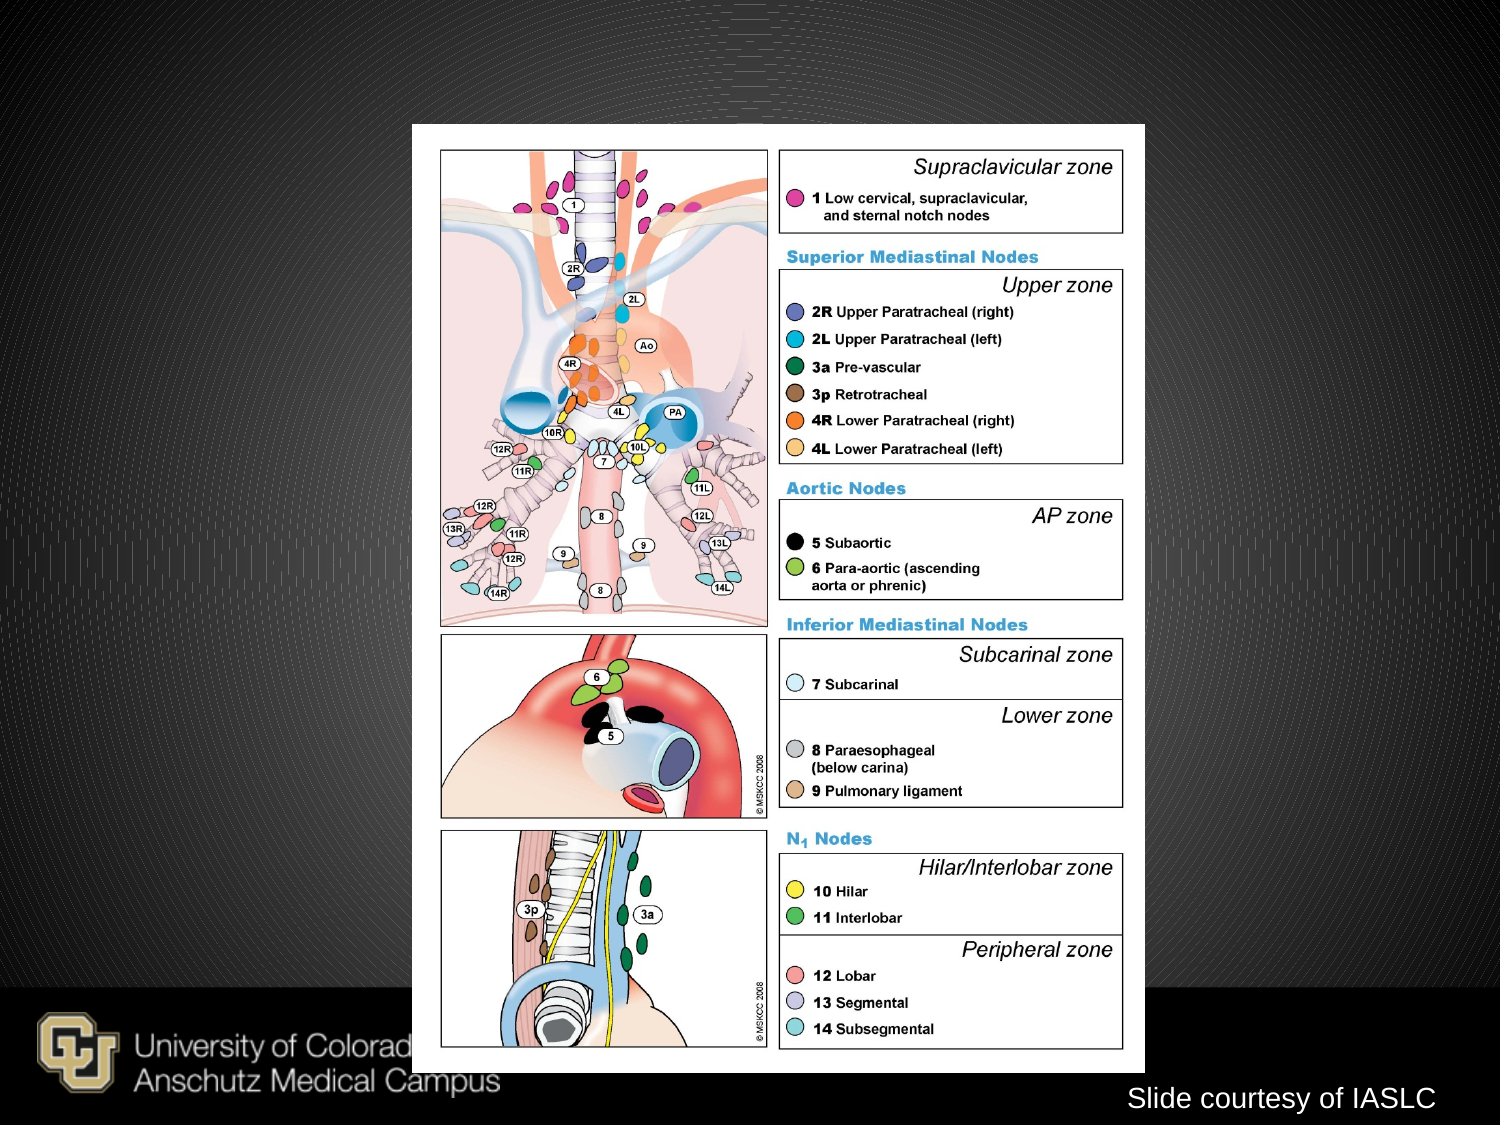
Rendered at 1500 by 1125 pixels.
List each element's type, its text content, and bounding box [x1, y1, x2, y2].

text_box Slide courtesy of IASLC [1112, 1072, 1488, 1122]
picture [37, 124, 1145, 1098]
